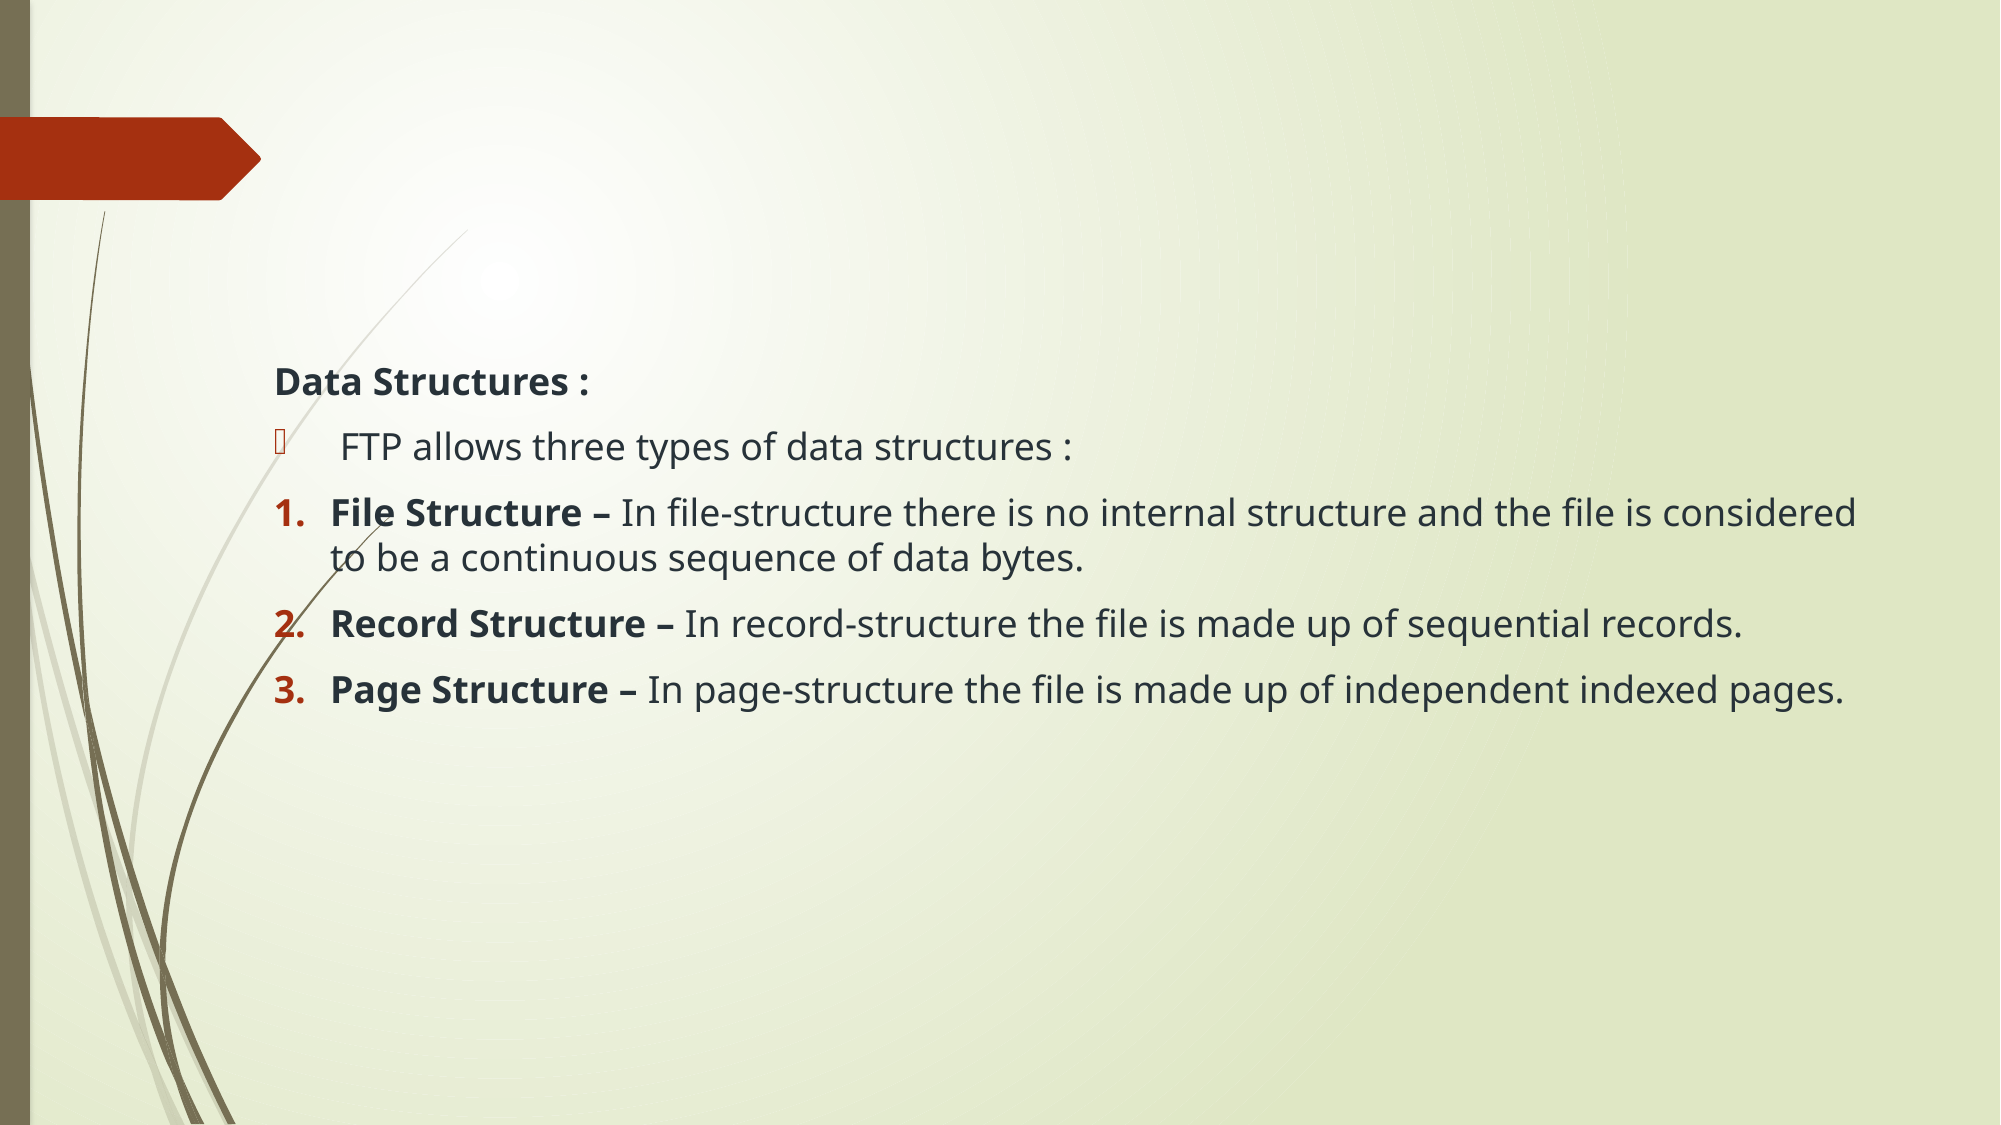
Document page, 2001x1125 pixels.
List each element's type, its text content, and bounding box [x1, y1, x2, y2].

list Data Structures : FTP allows three types of data structures : File Structure – In file-structure there is no internal structure and the file is considered to be a continuous sequence of data bytes. Record Structure – In record-structure the file is made up of sequential records. Page Structure – In page-structure the file is made up of independent indexed pages. [258, 350, 1888, 970]
